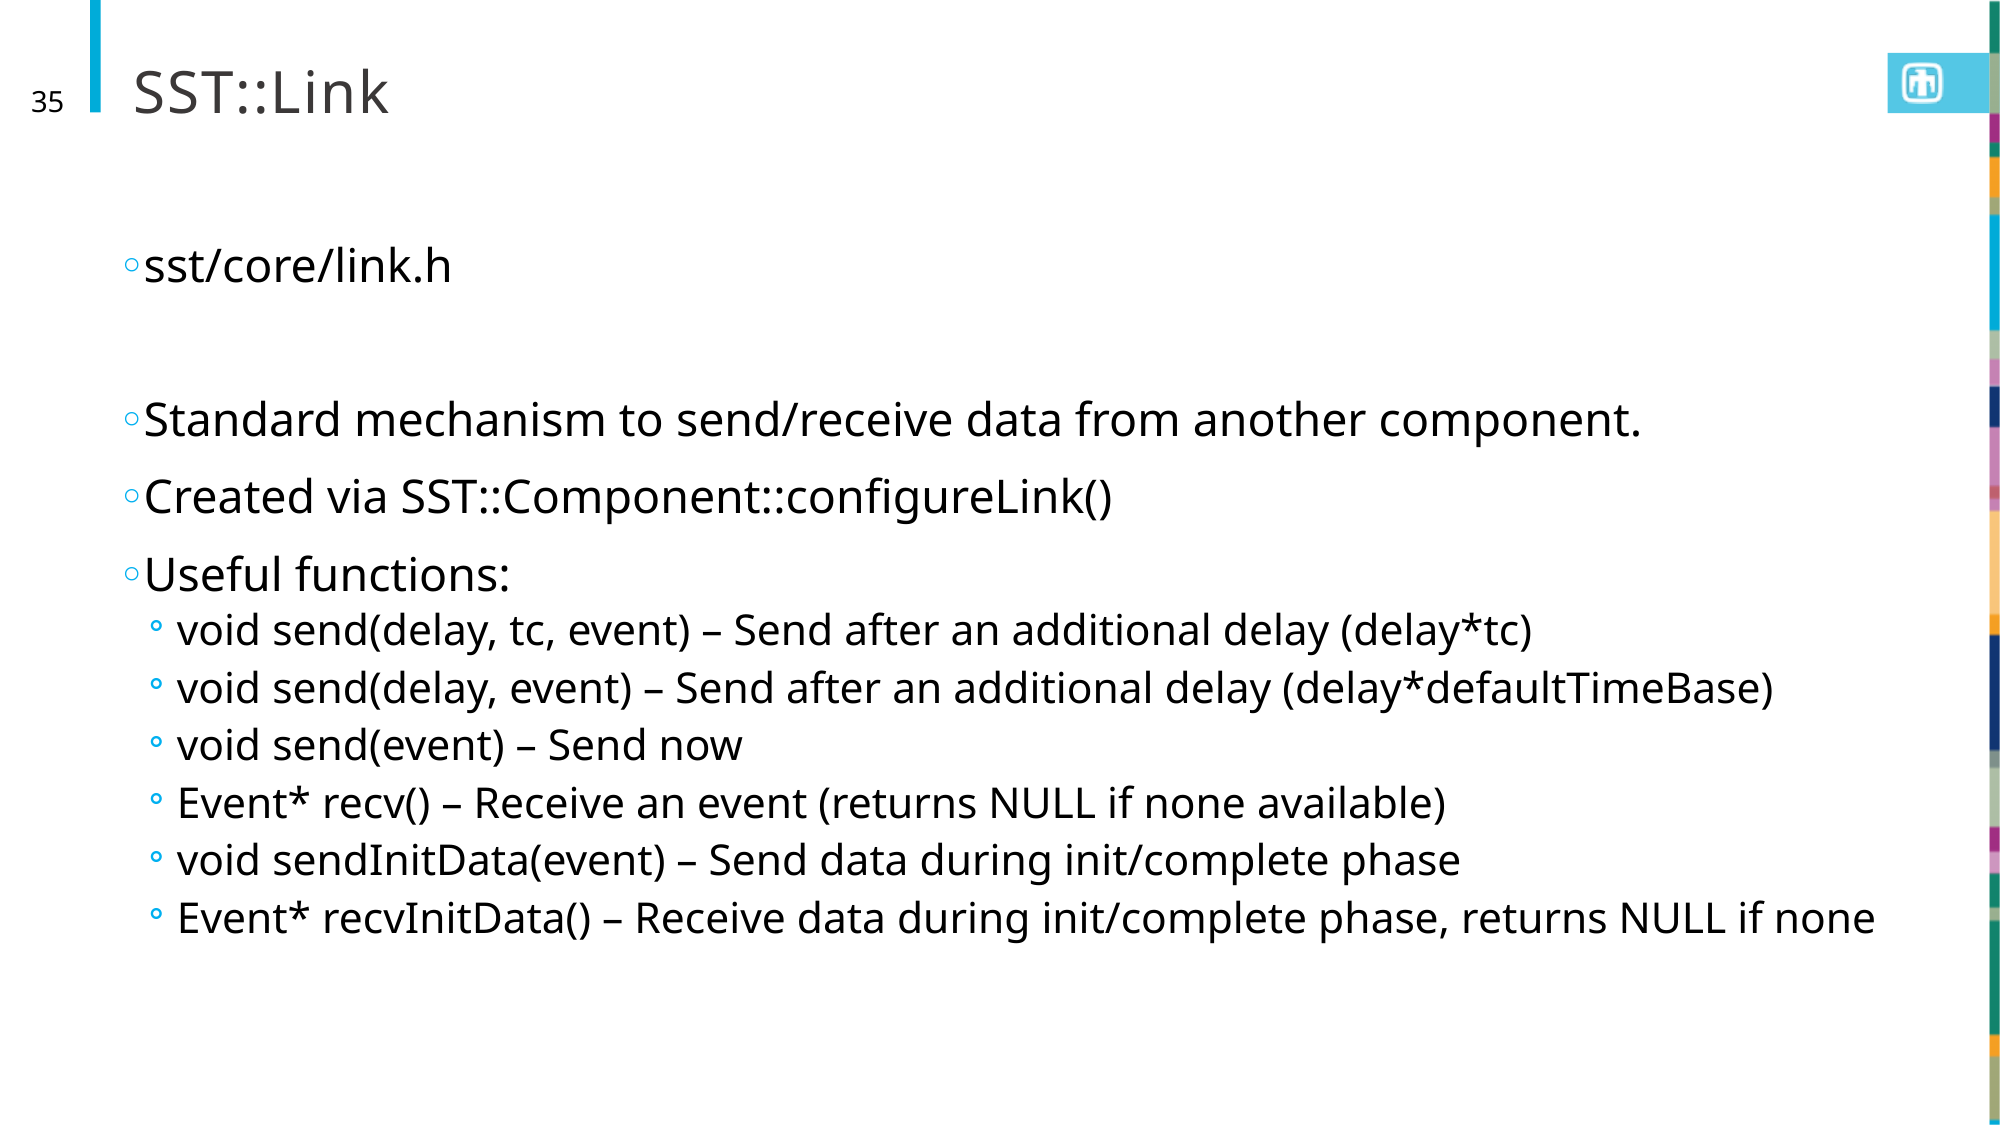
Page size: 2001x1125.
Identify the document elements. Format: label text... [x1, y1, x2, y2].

picture [1990, 1, 1999, 215]
picture [1901, 62, 1944, 104]
list sst/core/link.h Standard mechanism to send/receive data from another component. Created via SST::Component::configureLink() Useful functions: void send(delay, tc, event) – Send after an additional delay (delay*tc) void send(delay, event) – Send after an additional delay (delay*defaultTimeBase) void send(event) – Send now Event* recv() – Receive an event (returns NULL if none available) void sendInitData(event) – Send data during init/complete phase Event* recvInitData() – Receive data during init/complete phase, returns NULL if none [118, 234, 1889, 1000]
title SST::Link [118, 39, 1769, 133]
picture [1990, 330, 1999, 1120]
slide_number 35 [10, 73, 80, 133]
